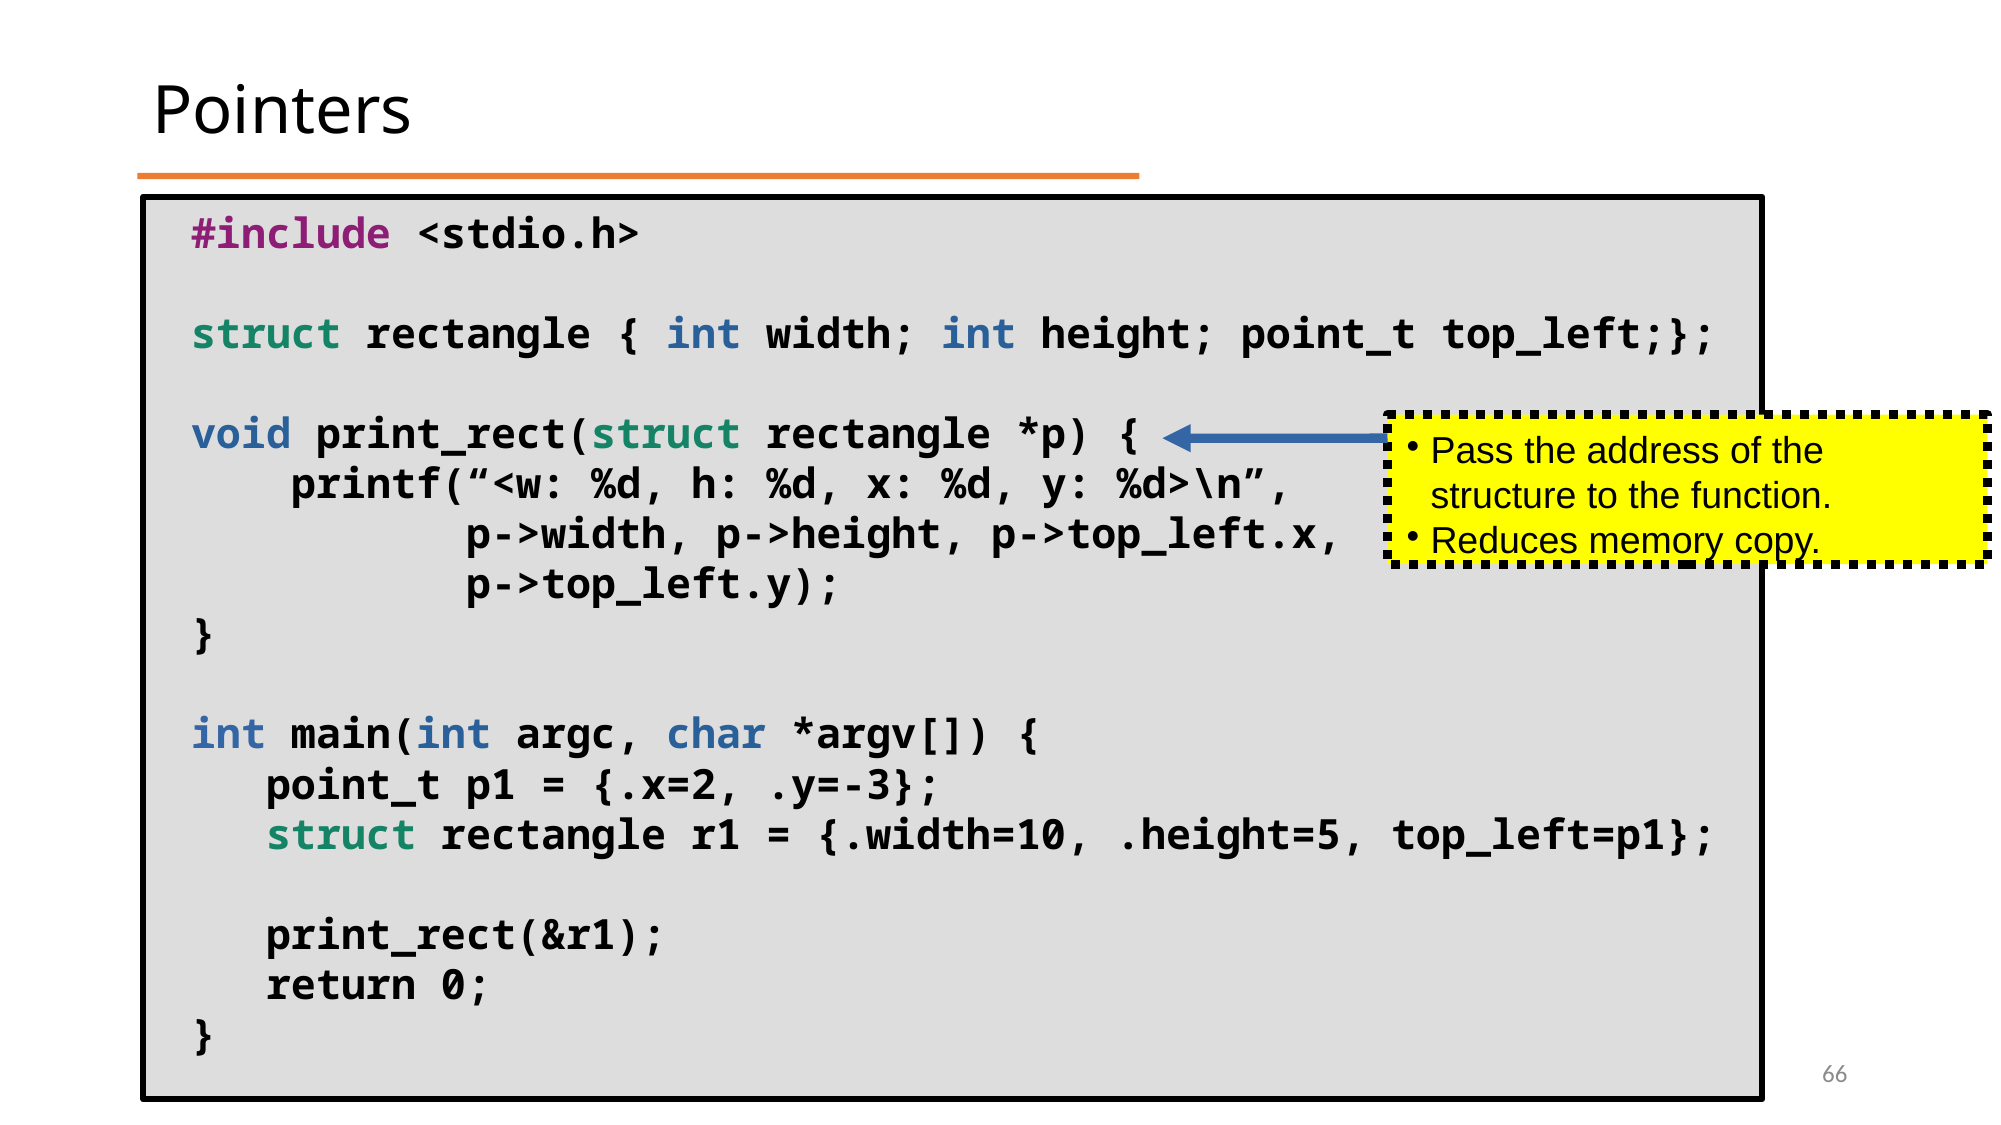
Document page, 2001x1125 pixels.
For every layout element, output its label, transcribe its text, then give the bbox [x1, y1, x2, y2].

text_box #include <stdio.h> struct rectangle { int width; int height; point_t top_left;}; void print_rect(struct rectangle *p) { printf(“<w: %d, h: %d, x: %d, y: %d>\n”, p->width, p->height, p->top_left.x, p->top_left.y); } int main(int argc, char *argv[]) { point_t p1 = {.x=2, .y=-3}; struct rectangle r1 = {.width=10, .height=5, top_left=p1}; print_rect(&r1); return 0; } [143, 196, 1763, 1100]
text_box Pass the address of the structure to the function. Reduces memory copy. [1387, 414, 1988, 565]
text_box Pointers [137, 2, 1863, 221]
text_box 3 [1412, 1042, 1863, 1103]
text_box [1162, 432, 1388, 445]
